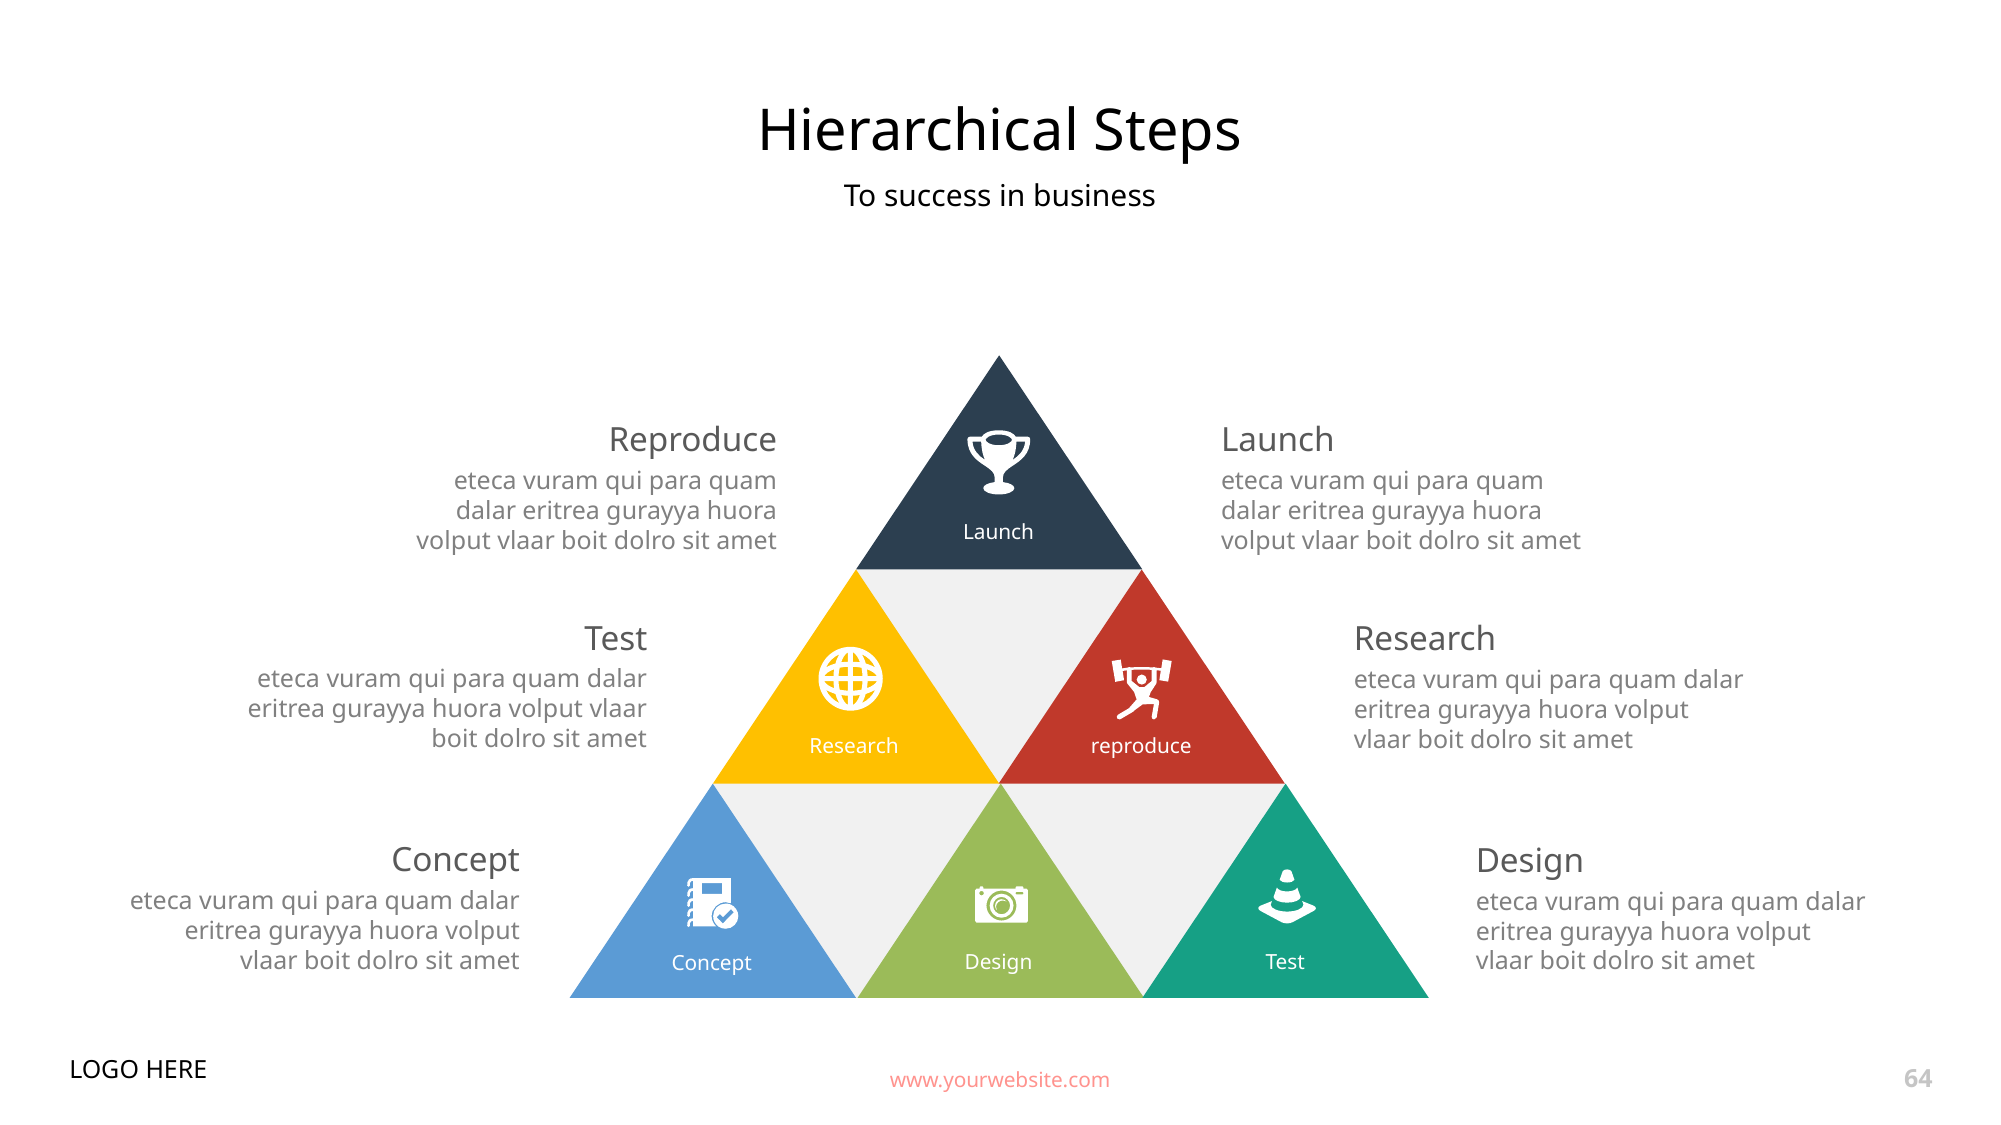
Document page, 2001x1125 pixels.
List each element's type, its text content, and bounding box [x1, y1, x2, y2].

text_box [399, 418, 778, 556]
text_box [568, 783, 857, 998]
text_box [1475, 838, 1872, 977]
text_box LOGO HERE [54, 1049, 680, 1114]
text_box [1353, 617, 1750, 755]
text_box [857, 783, 1141, 998]
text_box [1141, 783, 1429, 998]
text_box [1000, 569, 1285, 783]
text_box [710, 569, 1000, 784]
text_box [855, 355, 1143, 570]
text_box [1221, 418, 1618, 556]
subtitle To success in business [137, 173, 1863, 221]
title Hierarchical Steps [137, 93, 1863, 171]
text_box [121, 838, 521, 976]
footer www.yourwebsite.com [680, 1049, 1338, 1110]
slide_number 64 [1475, 1049, 1948, 1110]
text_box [247, 616, 648, 754]
